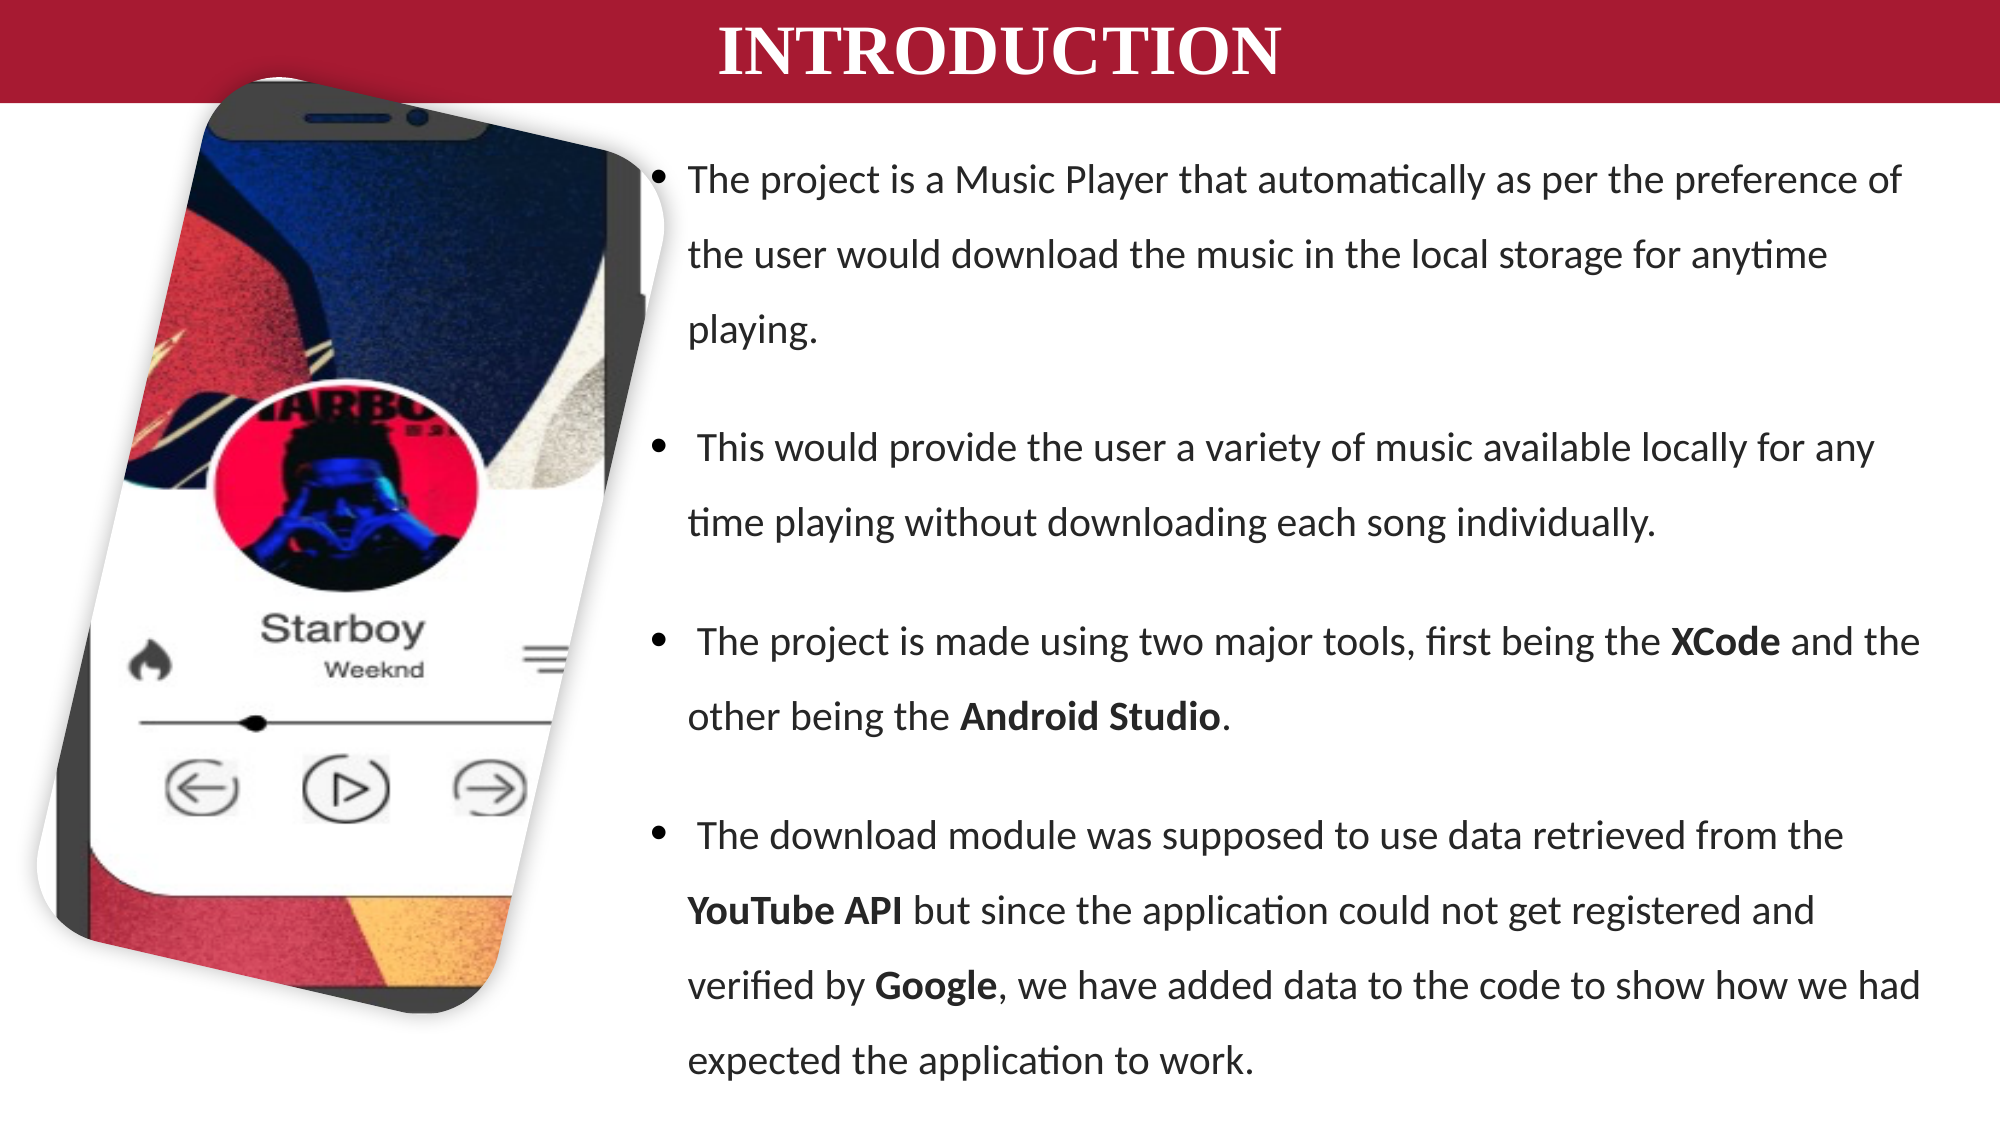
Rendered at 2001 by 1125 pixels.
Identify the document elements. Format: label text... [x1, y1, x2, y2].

picture [36, 77, 665, 1015]
title INTRODUCTION [0, 0, 2000, 118]
list The project is a Music Player that automatically as per the preference of the user would download the music in the local storage for anytime playing. This would provide the user a variety of music available locally for any time playing without downloading each song individually. The project is made using two major tools, first being the XCode and the other being the Android Studio. The download module was supposed to use data retrieved from the YouTube API but since the application could not get registered and verified by Google, we have added data to the code to show how we had expected the application to work. [634, 118, 1938, 1107]
